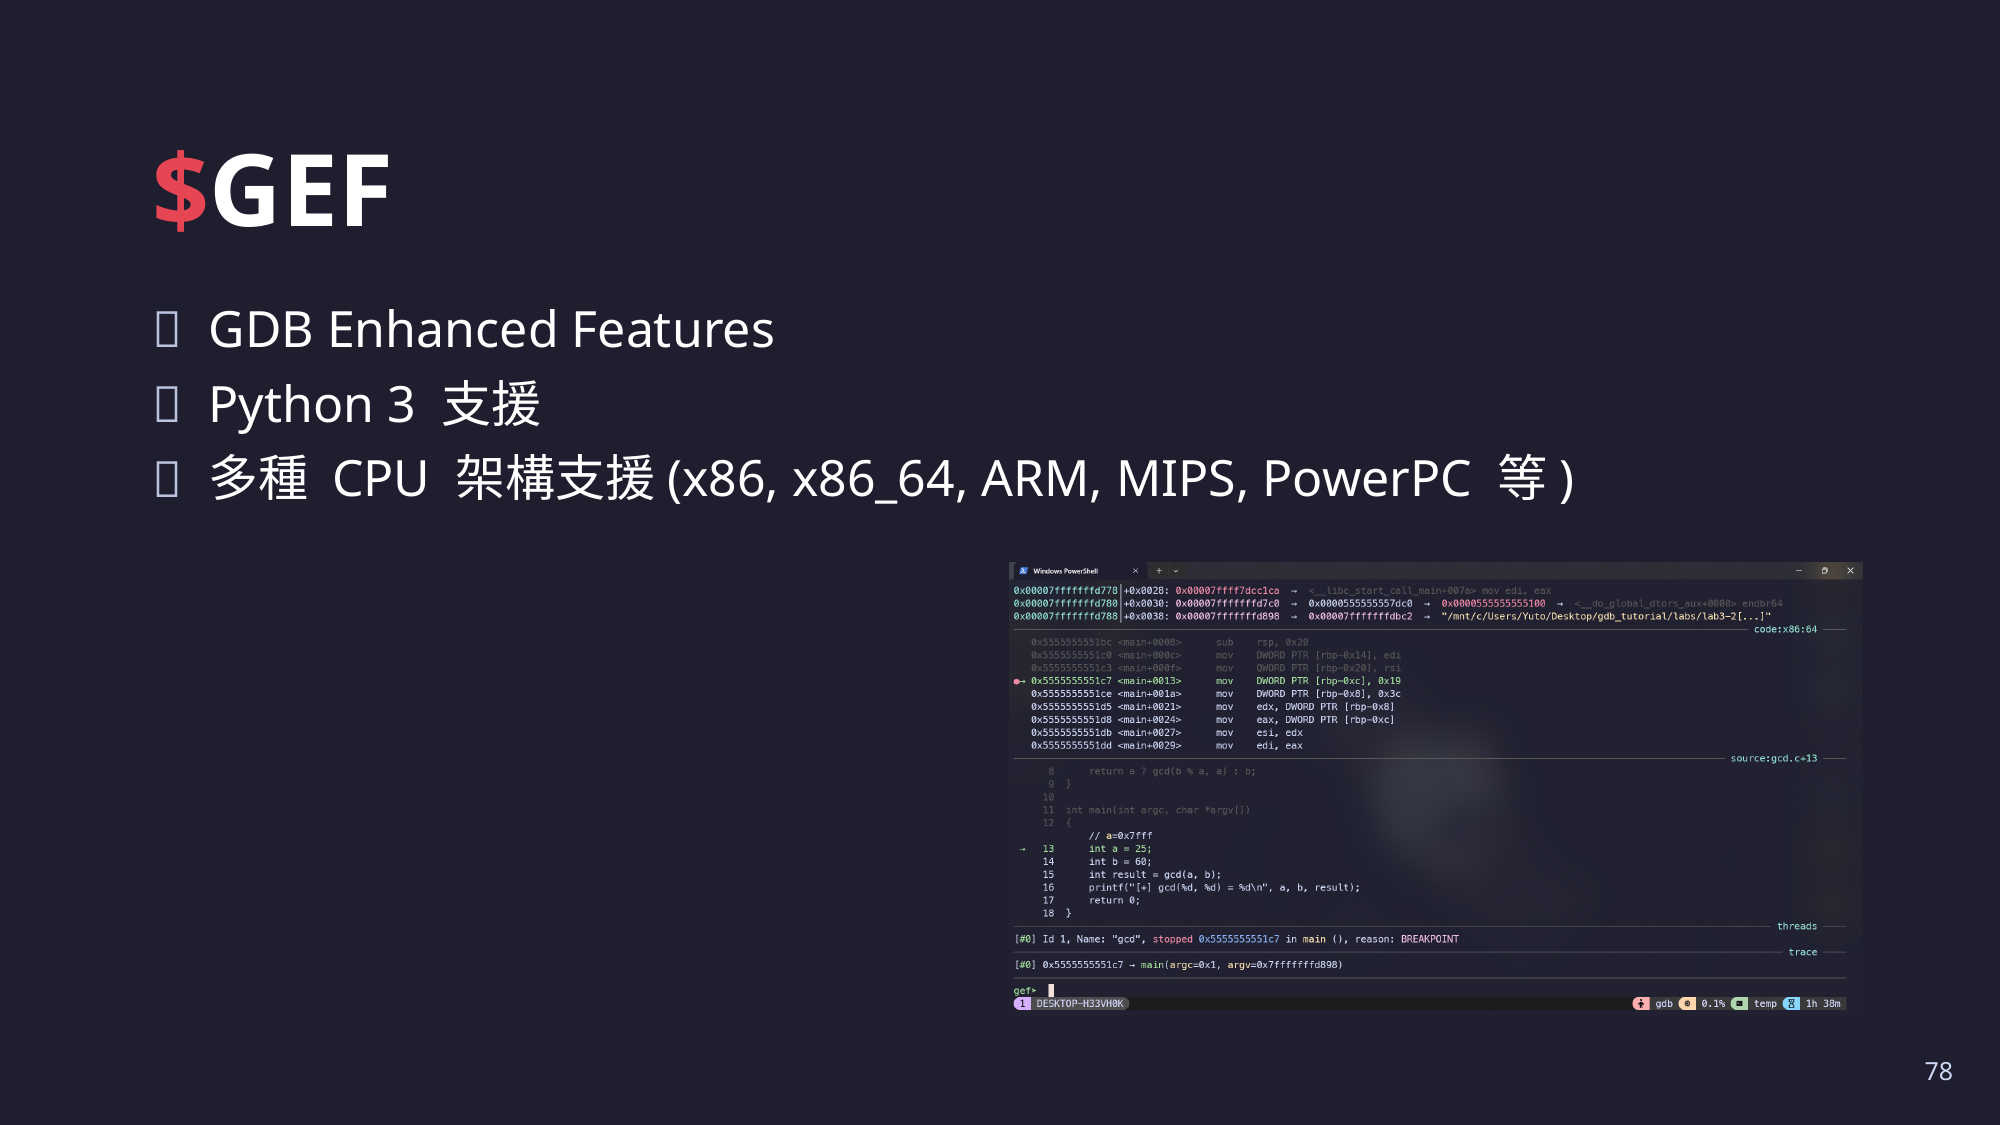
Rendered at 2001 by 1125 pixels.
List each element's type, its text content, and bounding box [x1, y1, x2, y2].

slide_number 78 [1518, 1042, 1969, 1103]
picture [1009, 562, 1863, 1016]
title $GEF [137, 117, 1863, 271]
list GDB Enhanced Features Python 3 支援 多種 CPU 架構支援(x86, x86_64, ARM, MIPS, PowerPC 等) [137, 296, 1863, 1014]
